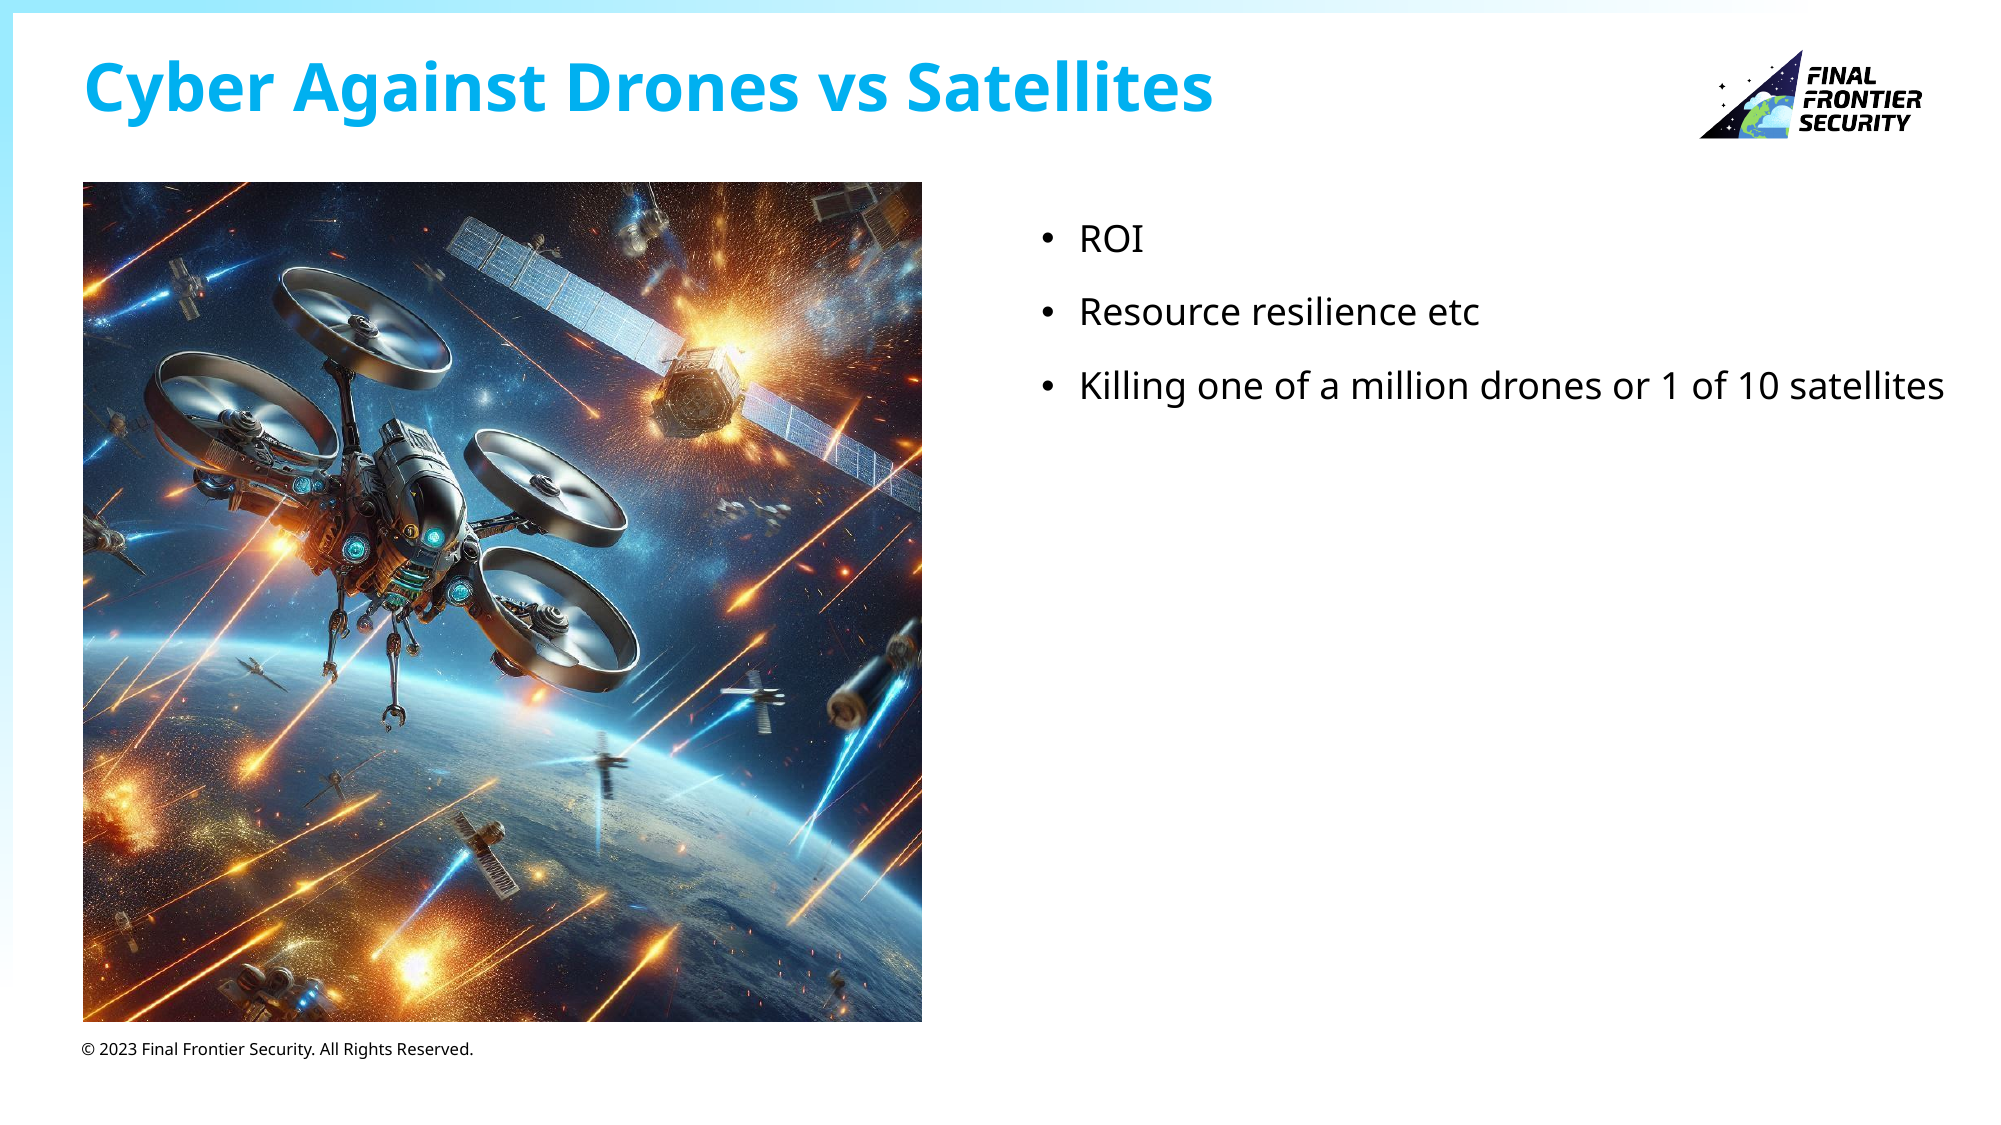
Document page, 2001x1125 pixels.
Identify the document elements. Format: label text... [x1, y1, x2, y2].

title Cyber Against Drones vs Satellites [83, 54, 1602, 220]
picture [83, 182, 922, 1022]
list ROI Resource resilience etc Killing one of a million drones or 1 of 10 satellites [1041, 219, 1947, 977]
picture [1690, 40, 1931, 148]
